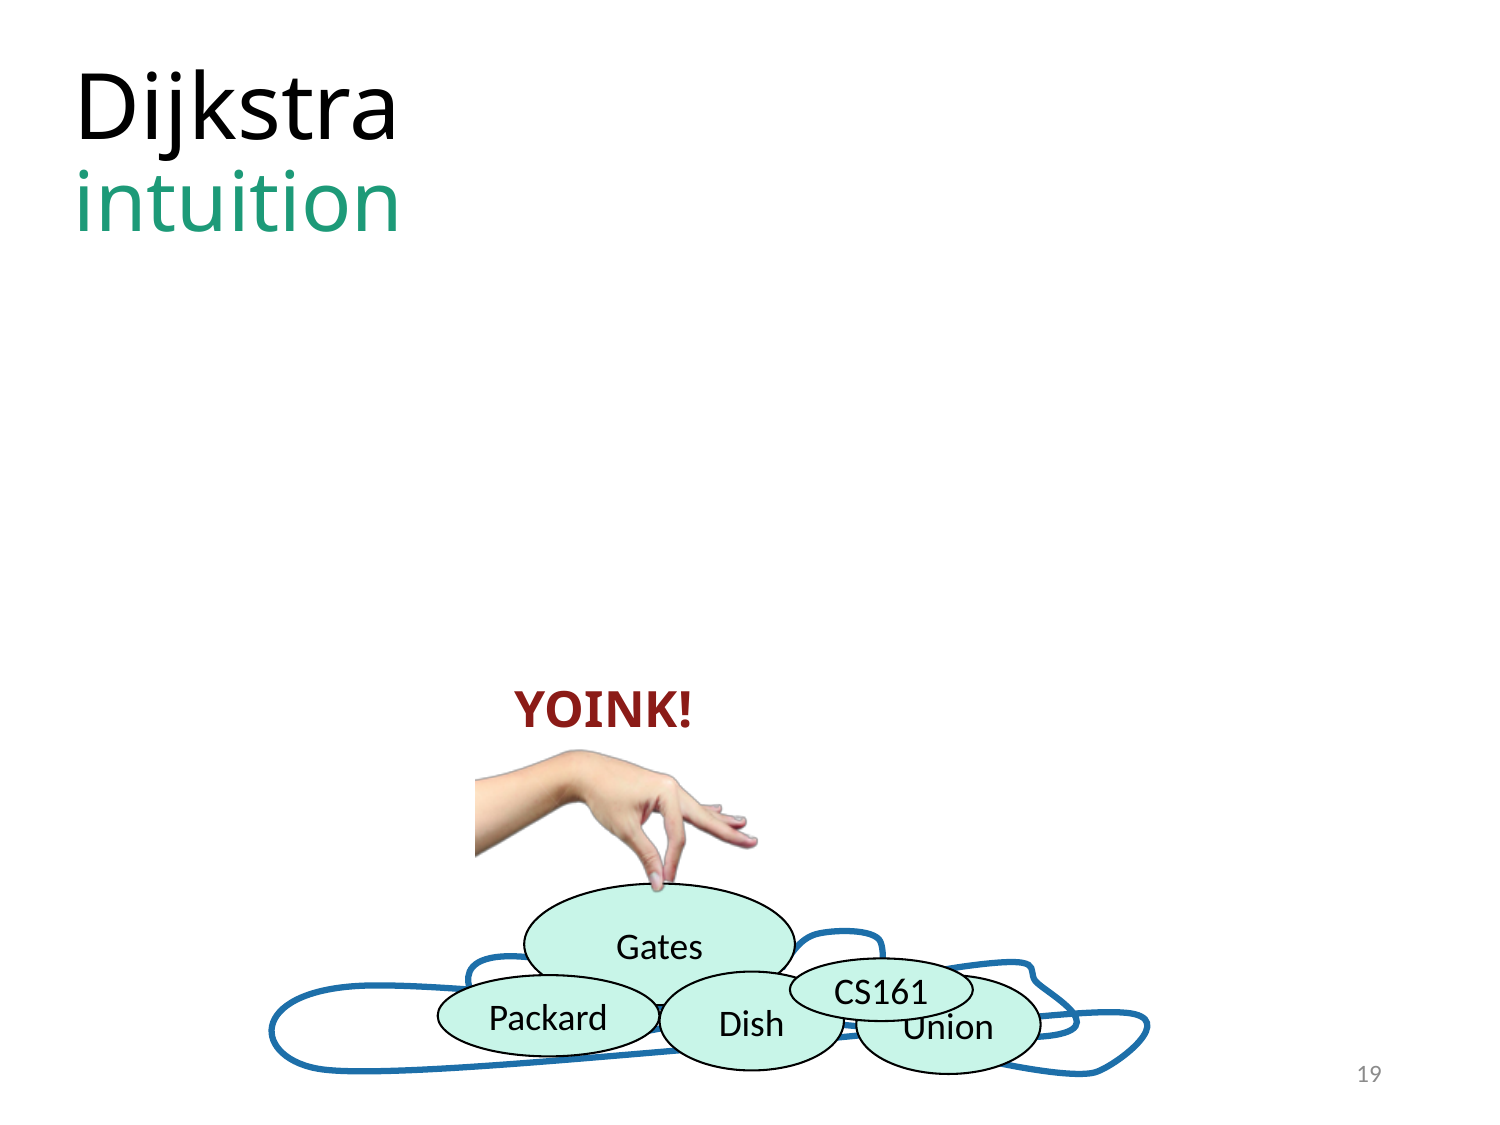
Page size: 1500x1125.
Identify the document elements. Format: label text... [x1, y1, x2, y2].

text_box Packard [436, 974, 661, 1058]
text_box Union [855, 974, 1042, 1076]
text_box [270, 984, 676, 1073]
text_box [951, 960, 1149, 1074]
text_box [467, 955, 538, 986]
text_box CS161 [788, 957, 974, 1023]
text_box [785, 929, 884, 976]
text_box Gates [523, 898, 796, 1007]
text_box Dijkstra intuition [59, 0, 558, 331]
text_box Dish [658, 970, 845, 1072]
slide_number 19 [1059, 1042, 1397, 1103]
text_box YOINK! [500, 670, 725, 734]
text_box [840, 1024, 857, 1039]
picture [475, 734, 780, 898]
